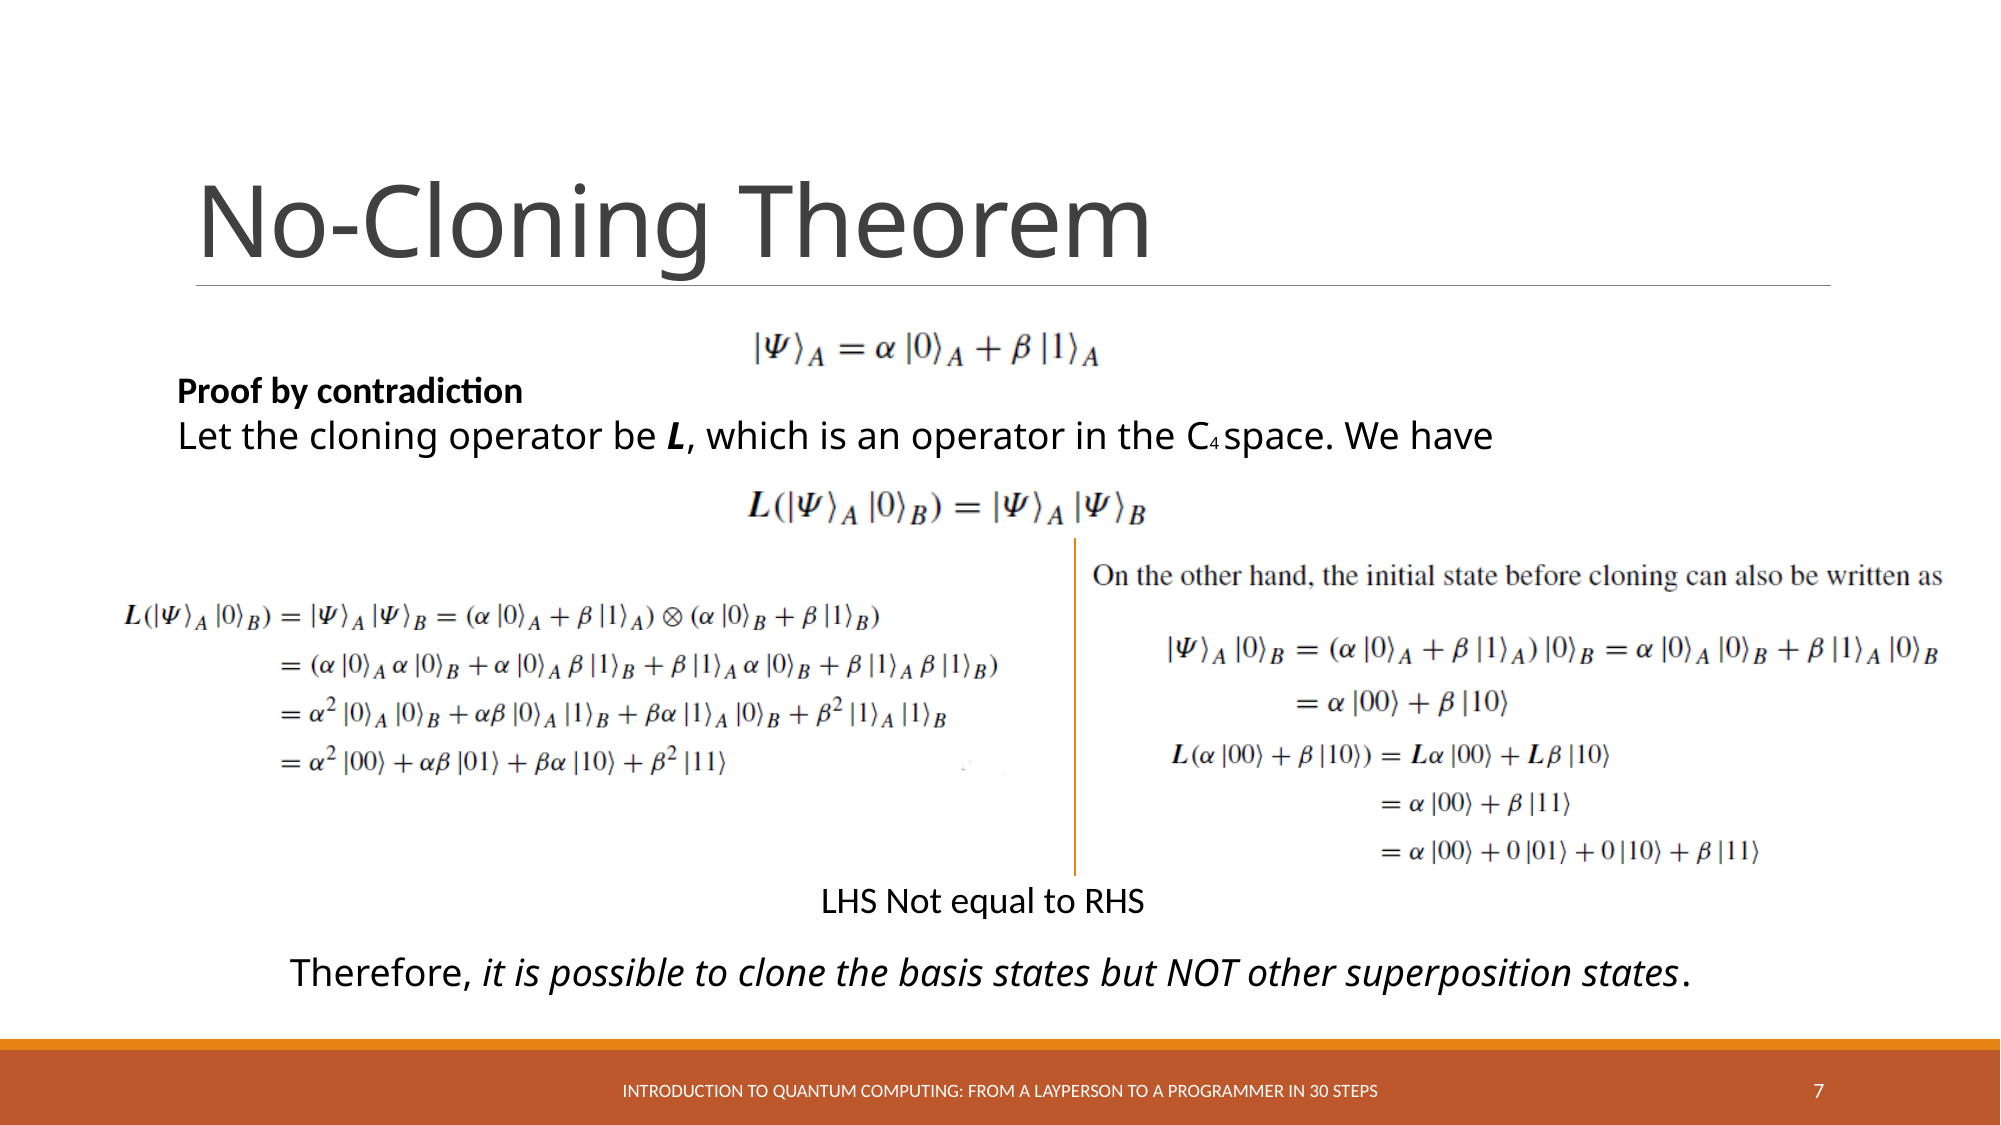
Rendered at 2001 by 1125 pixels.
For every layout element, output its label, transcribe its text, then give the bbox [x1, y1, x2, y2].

text_box Therefore, it is possible to clone the basis states but NOT other superposition states. [275, 941, 2000, 1002]
footer Introduction to Quantum Computing: From a Layperson to a Programmer in 30 Steps [604, 1059, 1396, 1120]
slide_number 7 [1624, 1059, 1840, 1120]
picture [736, 312, 1121, 387]
picture [736, 470, 1173, 539]
text_box Proof by contradiction [162, 358, 725, 419]
text_box Let the cloning operator be L, which is an operator in the C4 space. We have [162, 404, 1900, 464]
title No-Cloning Theorem [180, 47, 1830, 285]
picture [1089, 562, 1962, 877]
text_box LHS Not equal to RHS [806, 868, 1256, 929]
picture [111, 586, 1061, 787]
